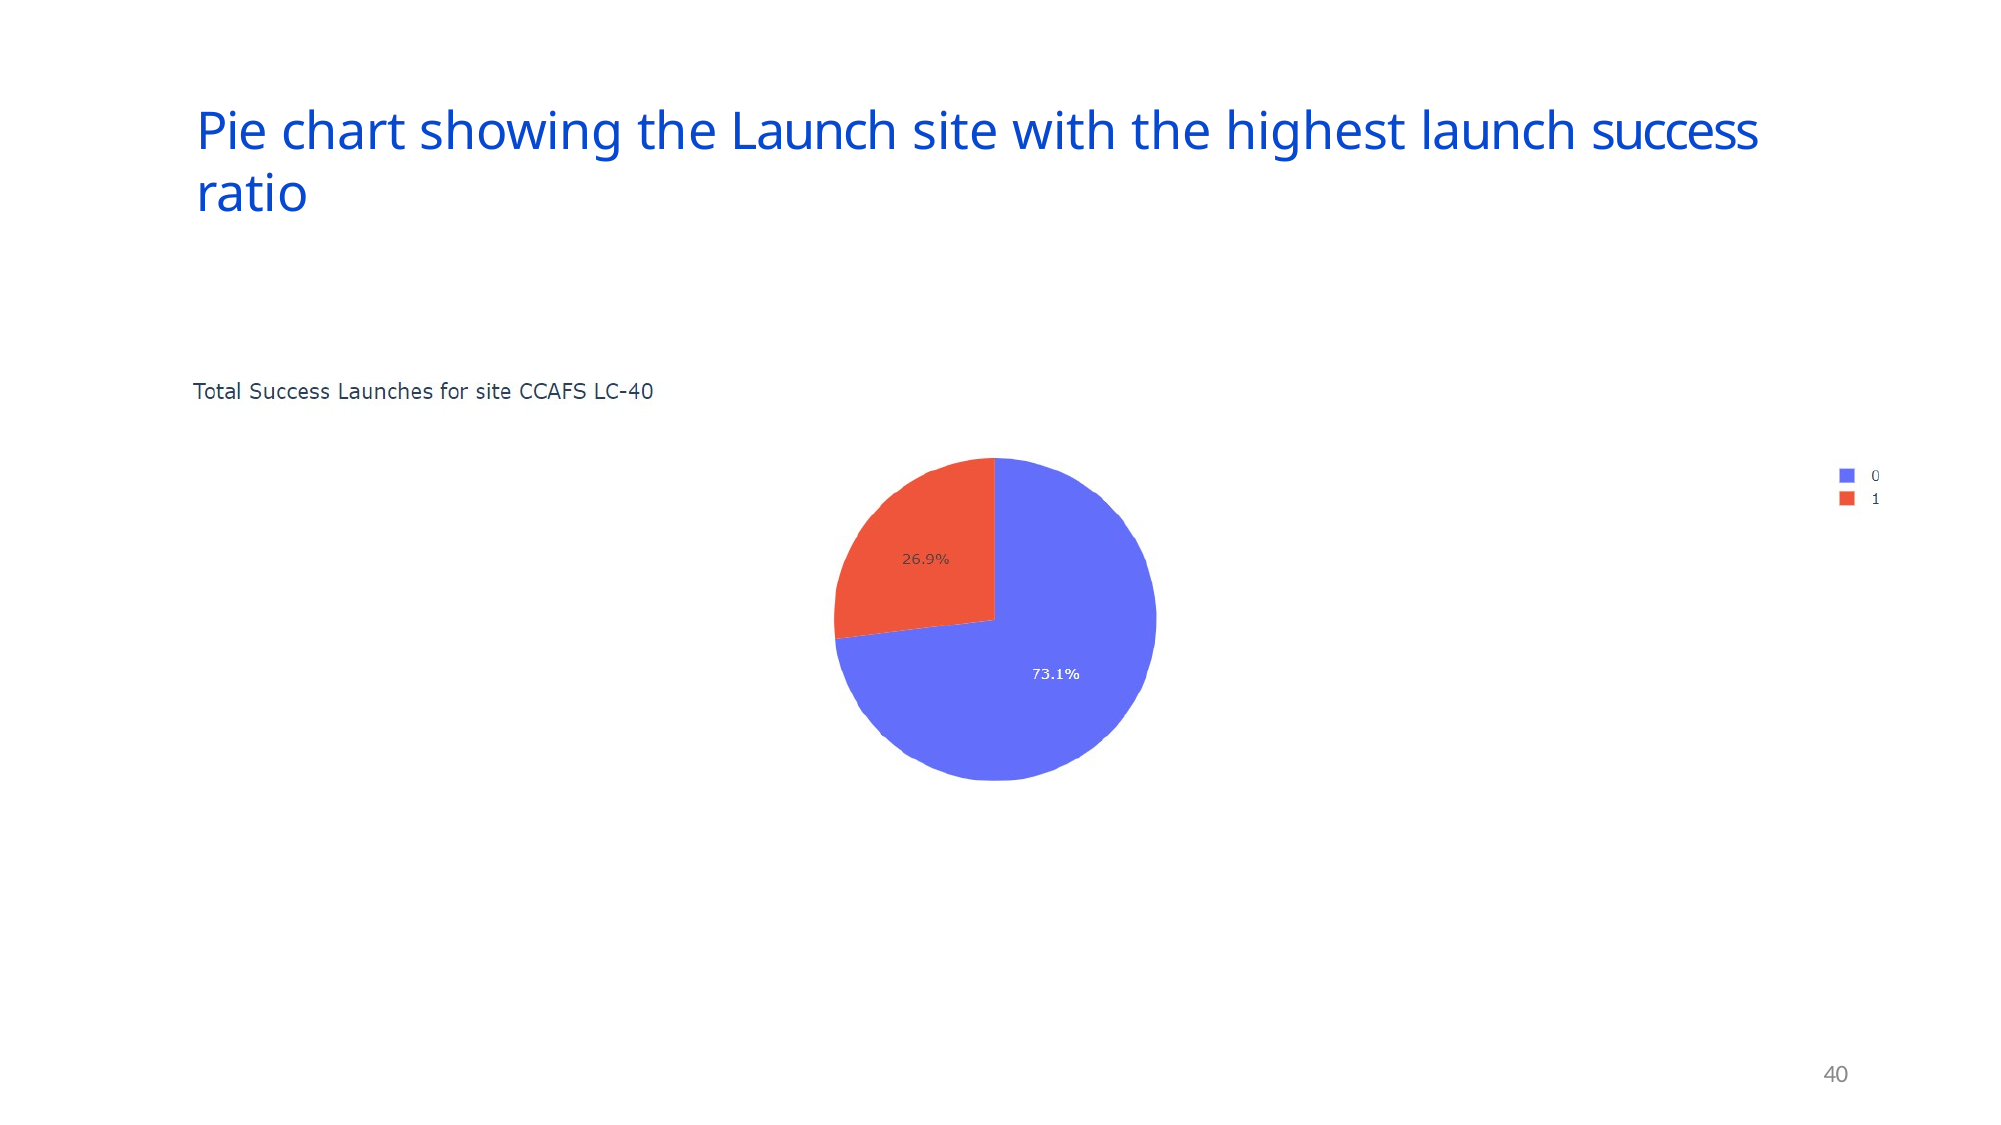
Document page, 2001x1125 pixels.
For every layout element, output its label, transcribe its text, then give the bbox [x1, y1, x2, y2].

title Pie chart showing the Launch site with the highest launch success ratio [118, 49, 1837, 285]
text_box 40 [1817, 1061, 1857, 1088]
picture [191, 381, 1879, 781]
